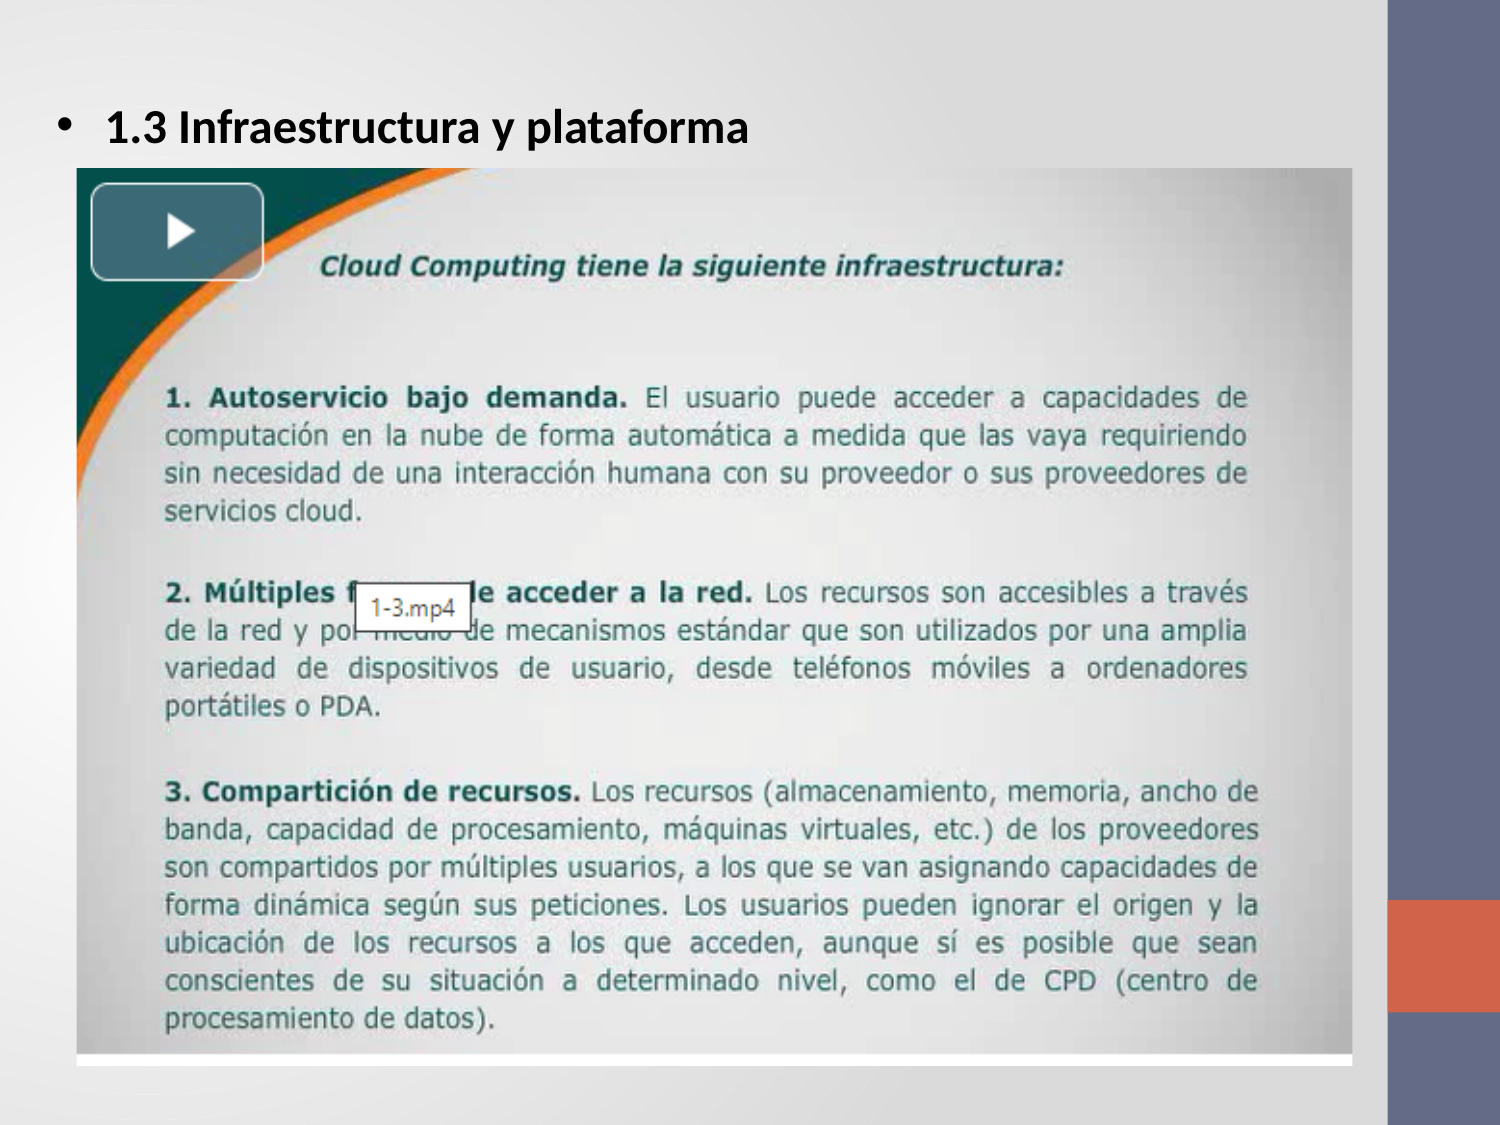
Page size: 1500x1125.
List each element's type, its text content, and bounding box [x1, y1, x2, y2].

text_box 1.3 Infraestructura y plataforma [41, 19, 1353, 161]
picture [76, 167, 1353, 1067]
